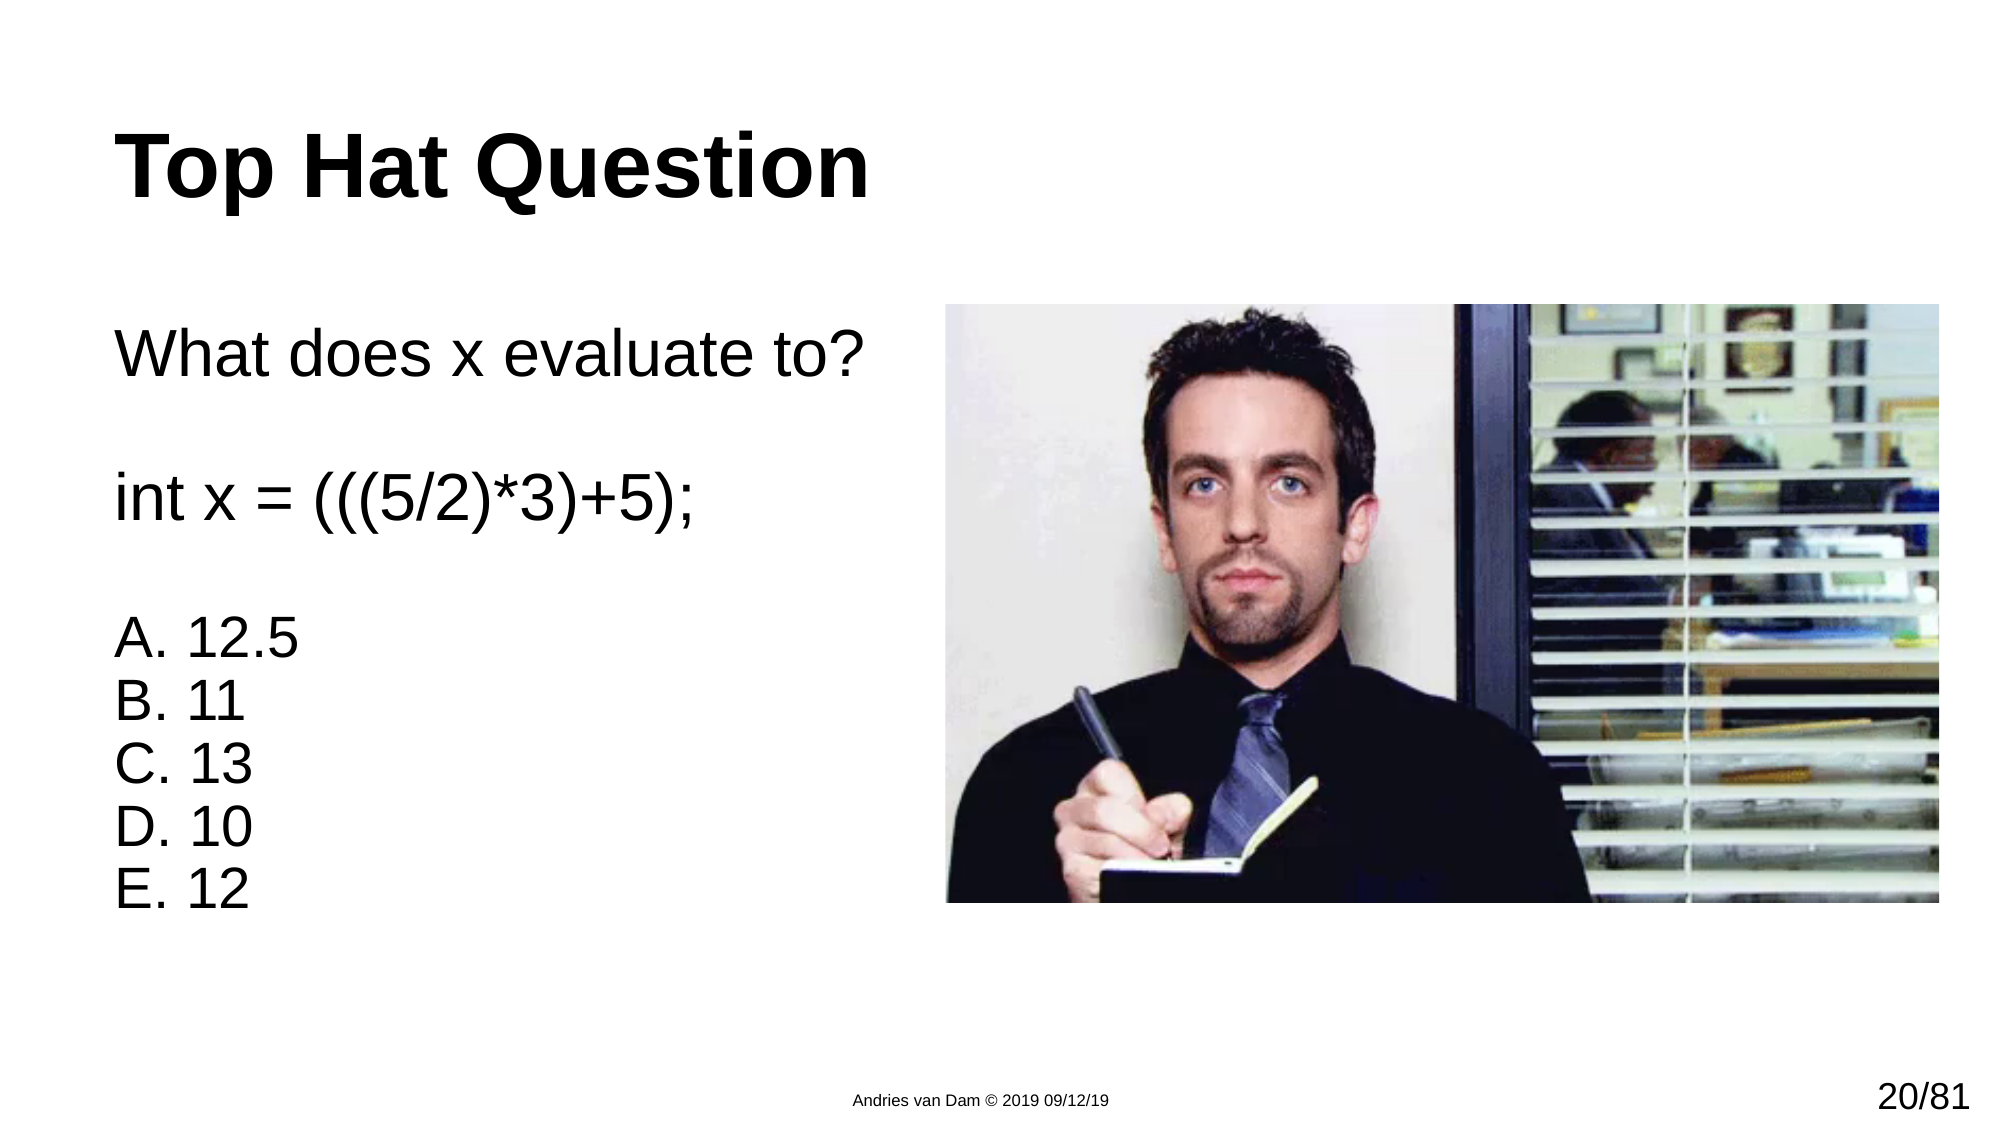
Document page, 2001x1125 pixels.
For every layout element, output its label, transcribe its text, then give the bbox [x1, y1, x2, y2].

picture [945, 303, 1940, 903]
title Top Hat Question [99, 45, 1900, 233]
list What does x evaluate to? int x = (((5/2)*3)+5); A. 12.5 B. 11 C. 13 D. 10 E. 12 [99, 304, 1747, 1119]
